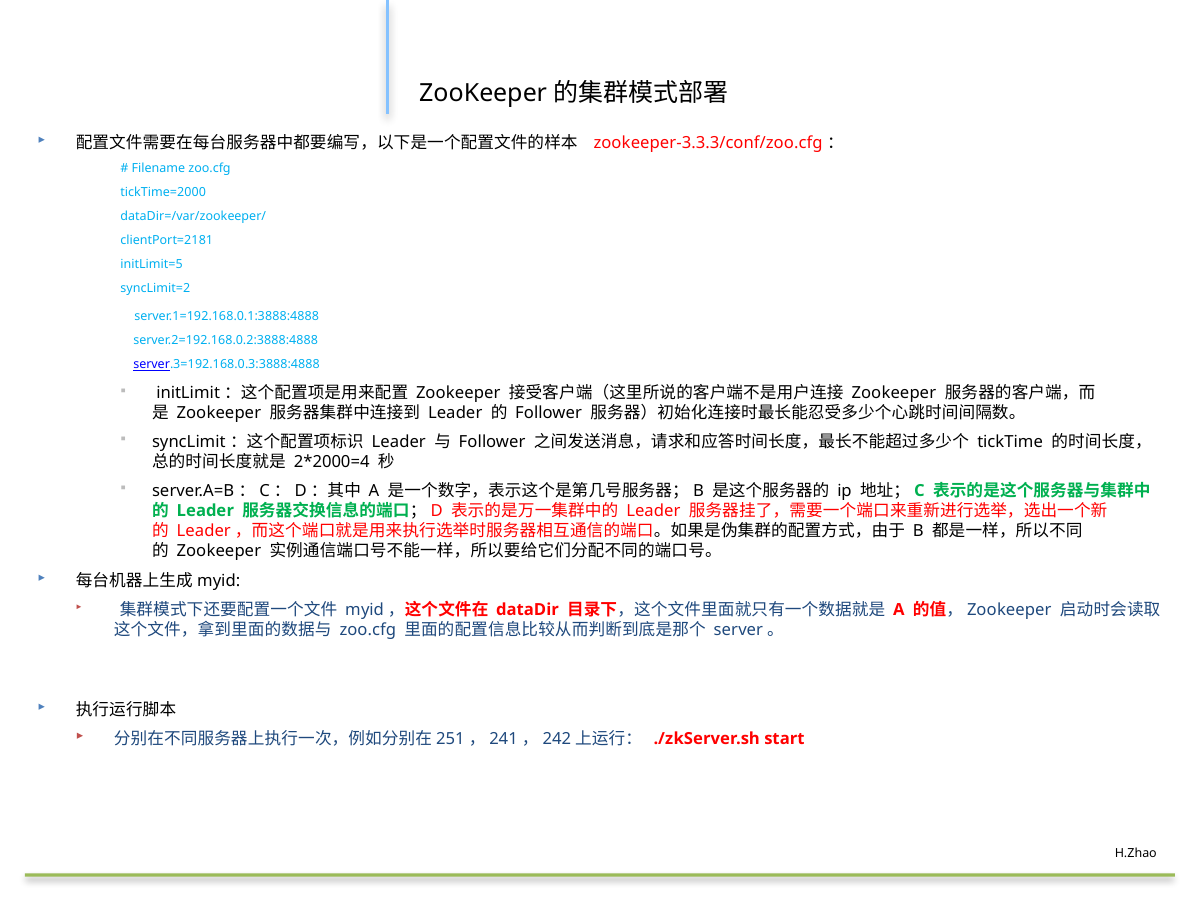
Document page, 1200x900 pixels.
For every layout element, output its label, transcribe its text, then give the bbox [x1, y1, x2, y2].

list 配置文件需要在每台服务器中都要编写，以下是一个配置文件的样本 zookeeper-3.3.3/conf/zoo.cfg： # Filename zoo.cfg tickTime=2000 dataDir=/var/zookeeper/ clientPort=2181 initLimit=5 syncLimit=2 server.1=192.168.0.1:3888:4888 server.2=192.168.0.2:3888:4888 server.3=192.168.0.3:3888:4888 initLimit：这个配置项是用来配置 Zookeeper 接受客户端（这里所说的客户端不是用户连接 Zookeeper 服务器的客户端，而是 Zookeeper 服务器集群中连接到 Leader 的 Follower 服务器）初始化连接时最长能忍受多少个心跳时间间隔数。 syncLimit：这个配置项标识 Leader 与 Follower 之间发送消息，请求和应答时间长度，最长不能超过多少个 tickTime 的时间长度，总的时间长度就是 2*2000=4 秒 server.A=B：C：D：其中 A 是一个数字，表示这个是第几号服务器；B 是这个服务器的 ip 地址；C 表示的是这个服务器与集群中的 Leader 服务器交换信息的端口；D 表示的是万一集群中的 Leader 服务器挂了，需要一个端口来重新进行选举，选出一个新的 Leader，而这个端口就是用来执行选举时服务器相互通信的端口。如果是伪集群的配置方式，由于 B 都是一样，所以不同的 Zookeeper 实例通信端口号不能一样，所以要给它们分配不同的端口号。 每台机器上生成myid: 集群模式下还要配置一个文件 myid，这个文件在 dataDir 目录下，这个文件里面就只有一个数据就是 A 的值，Zookeeper 启动时会读取这个文件，拿到里面的数据与 zoo.cfg 里面的配置信息比较从而判断到底是那个 server。 执行运行脚本 分别在不同服务器上执行一次，例如分别在251，241，242上运行： ./zkServer.sh start [24, 125, 1175, 813]
list ZooKeeper的集群模式部署 [399, 12, 1175, 113]
